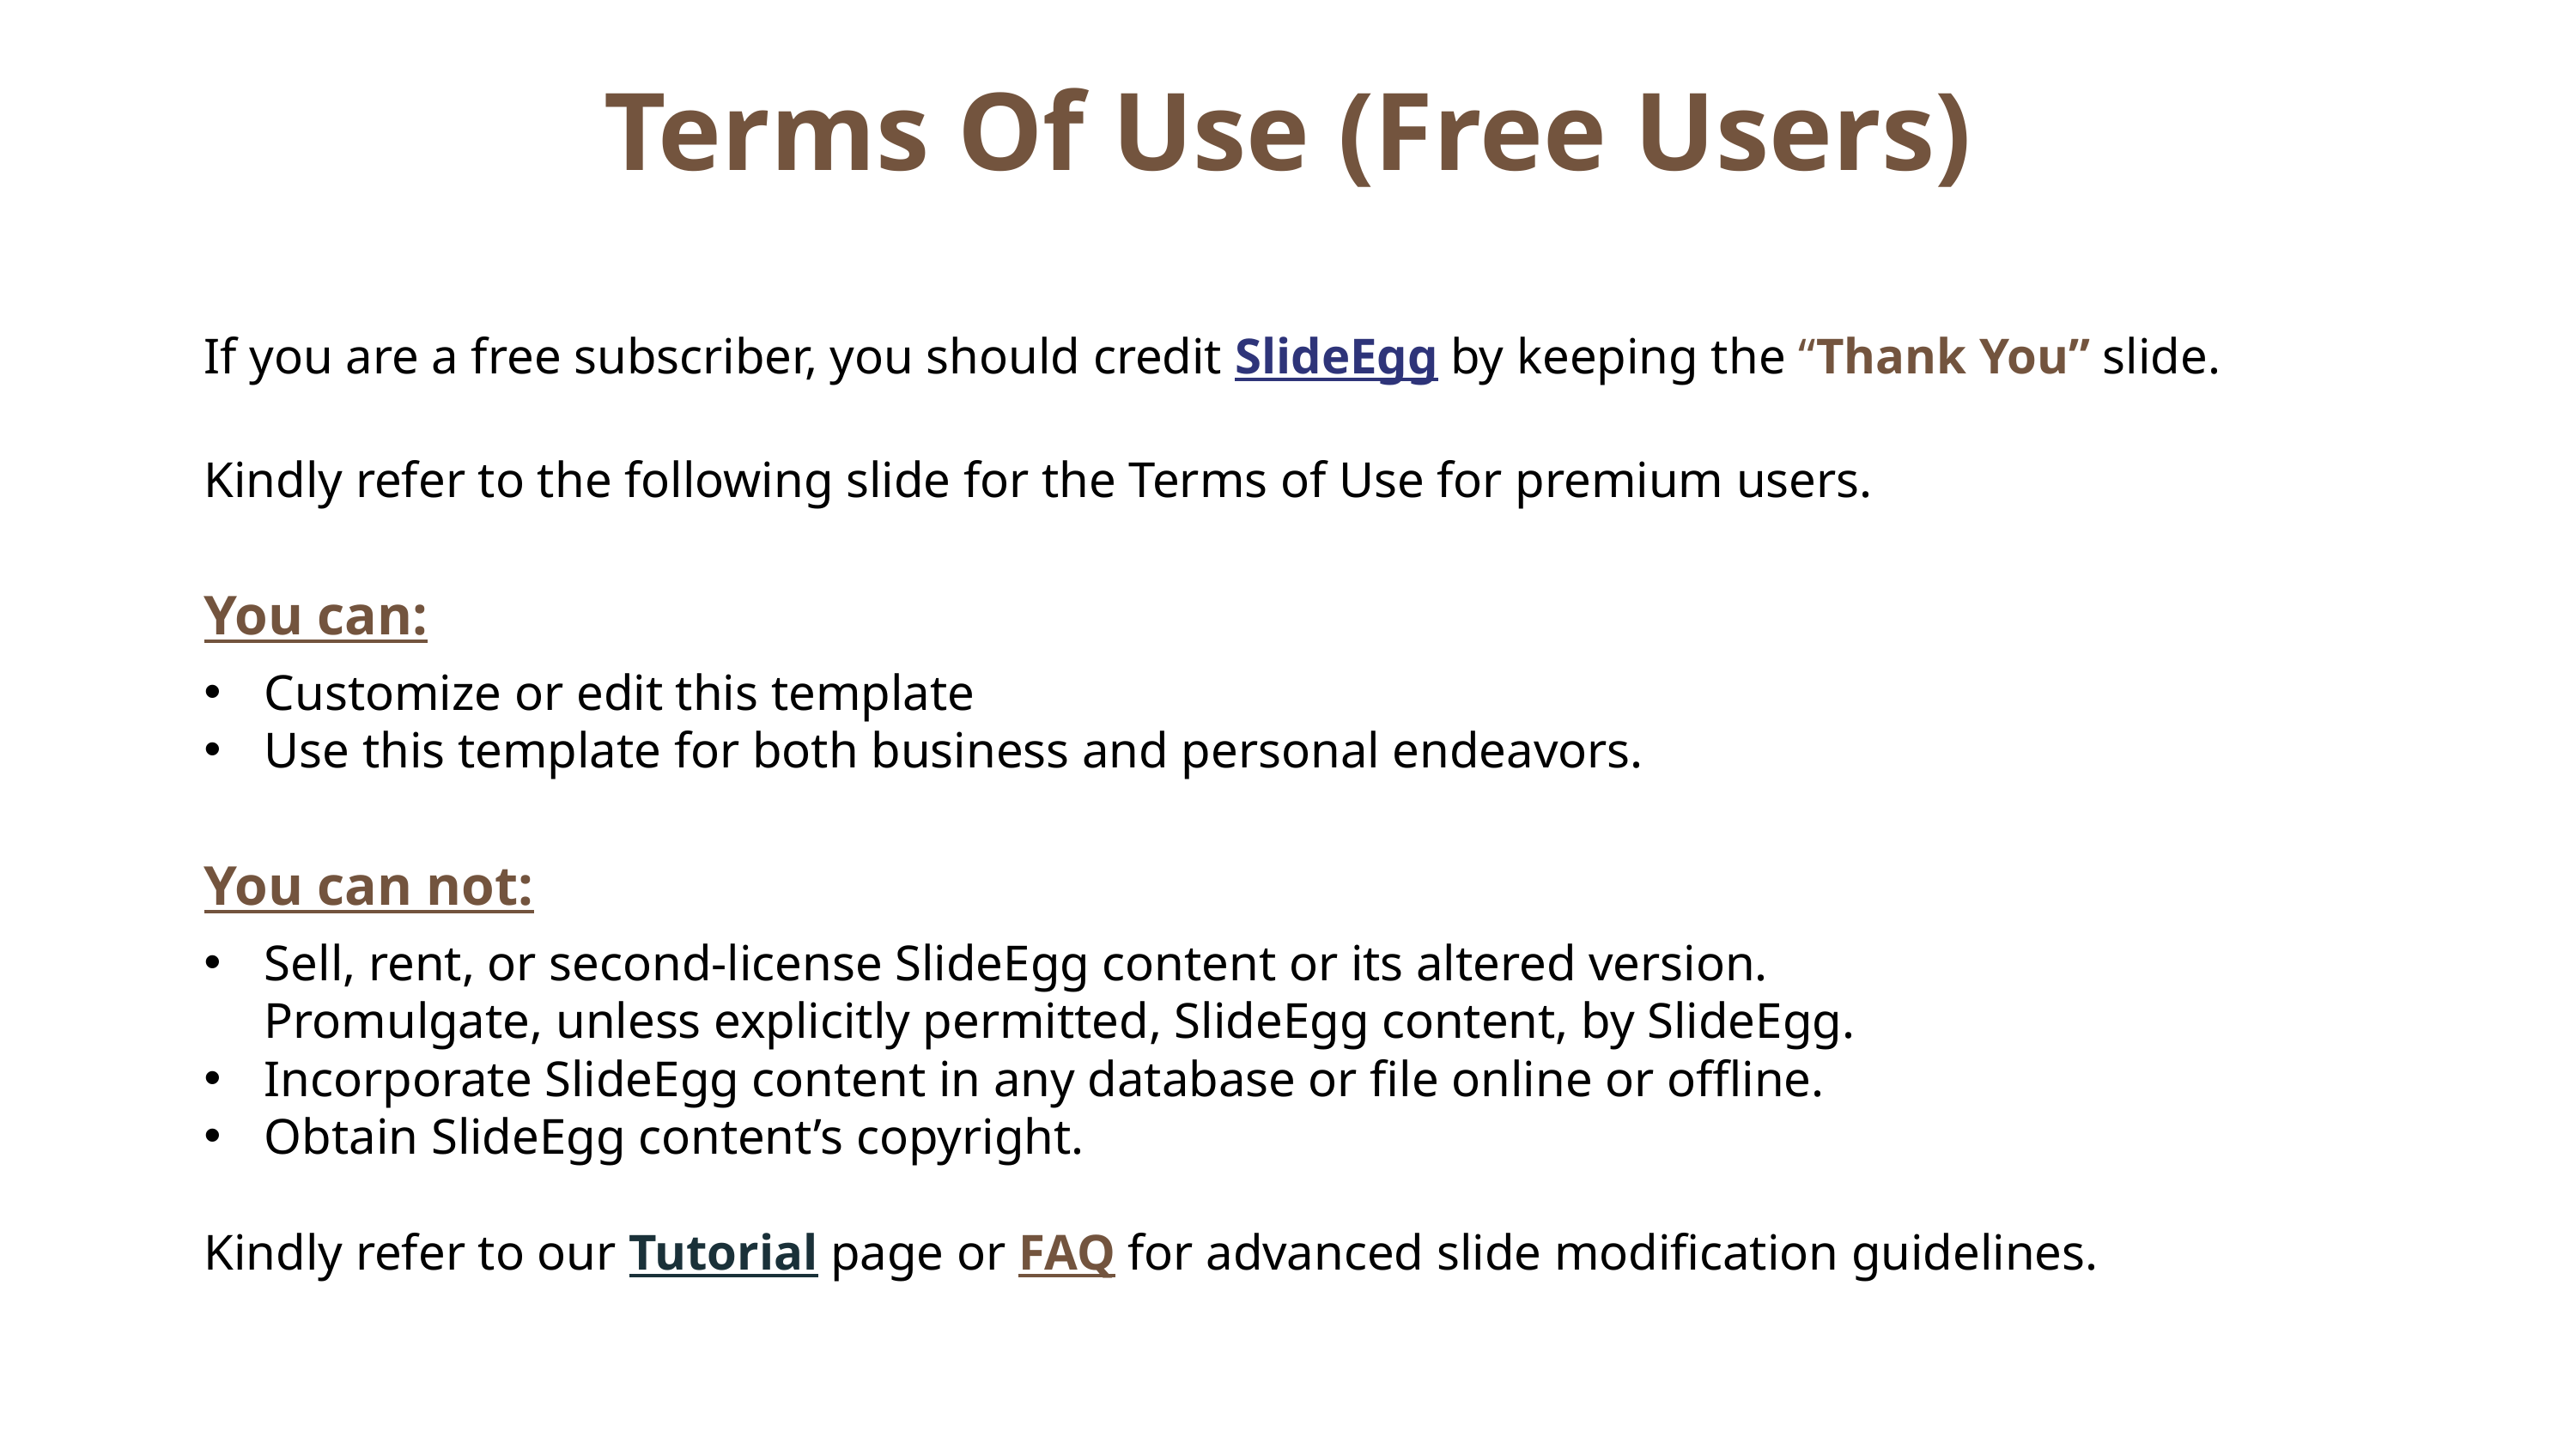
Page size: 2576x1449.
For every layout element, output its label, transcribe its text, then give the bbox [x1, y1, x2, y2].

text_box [204, 325, 2311, 1282]
text_box Terms Of Use (Free Users) [177, 77, 2399, 194]
